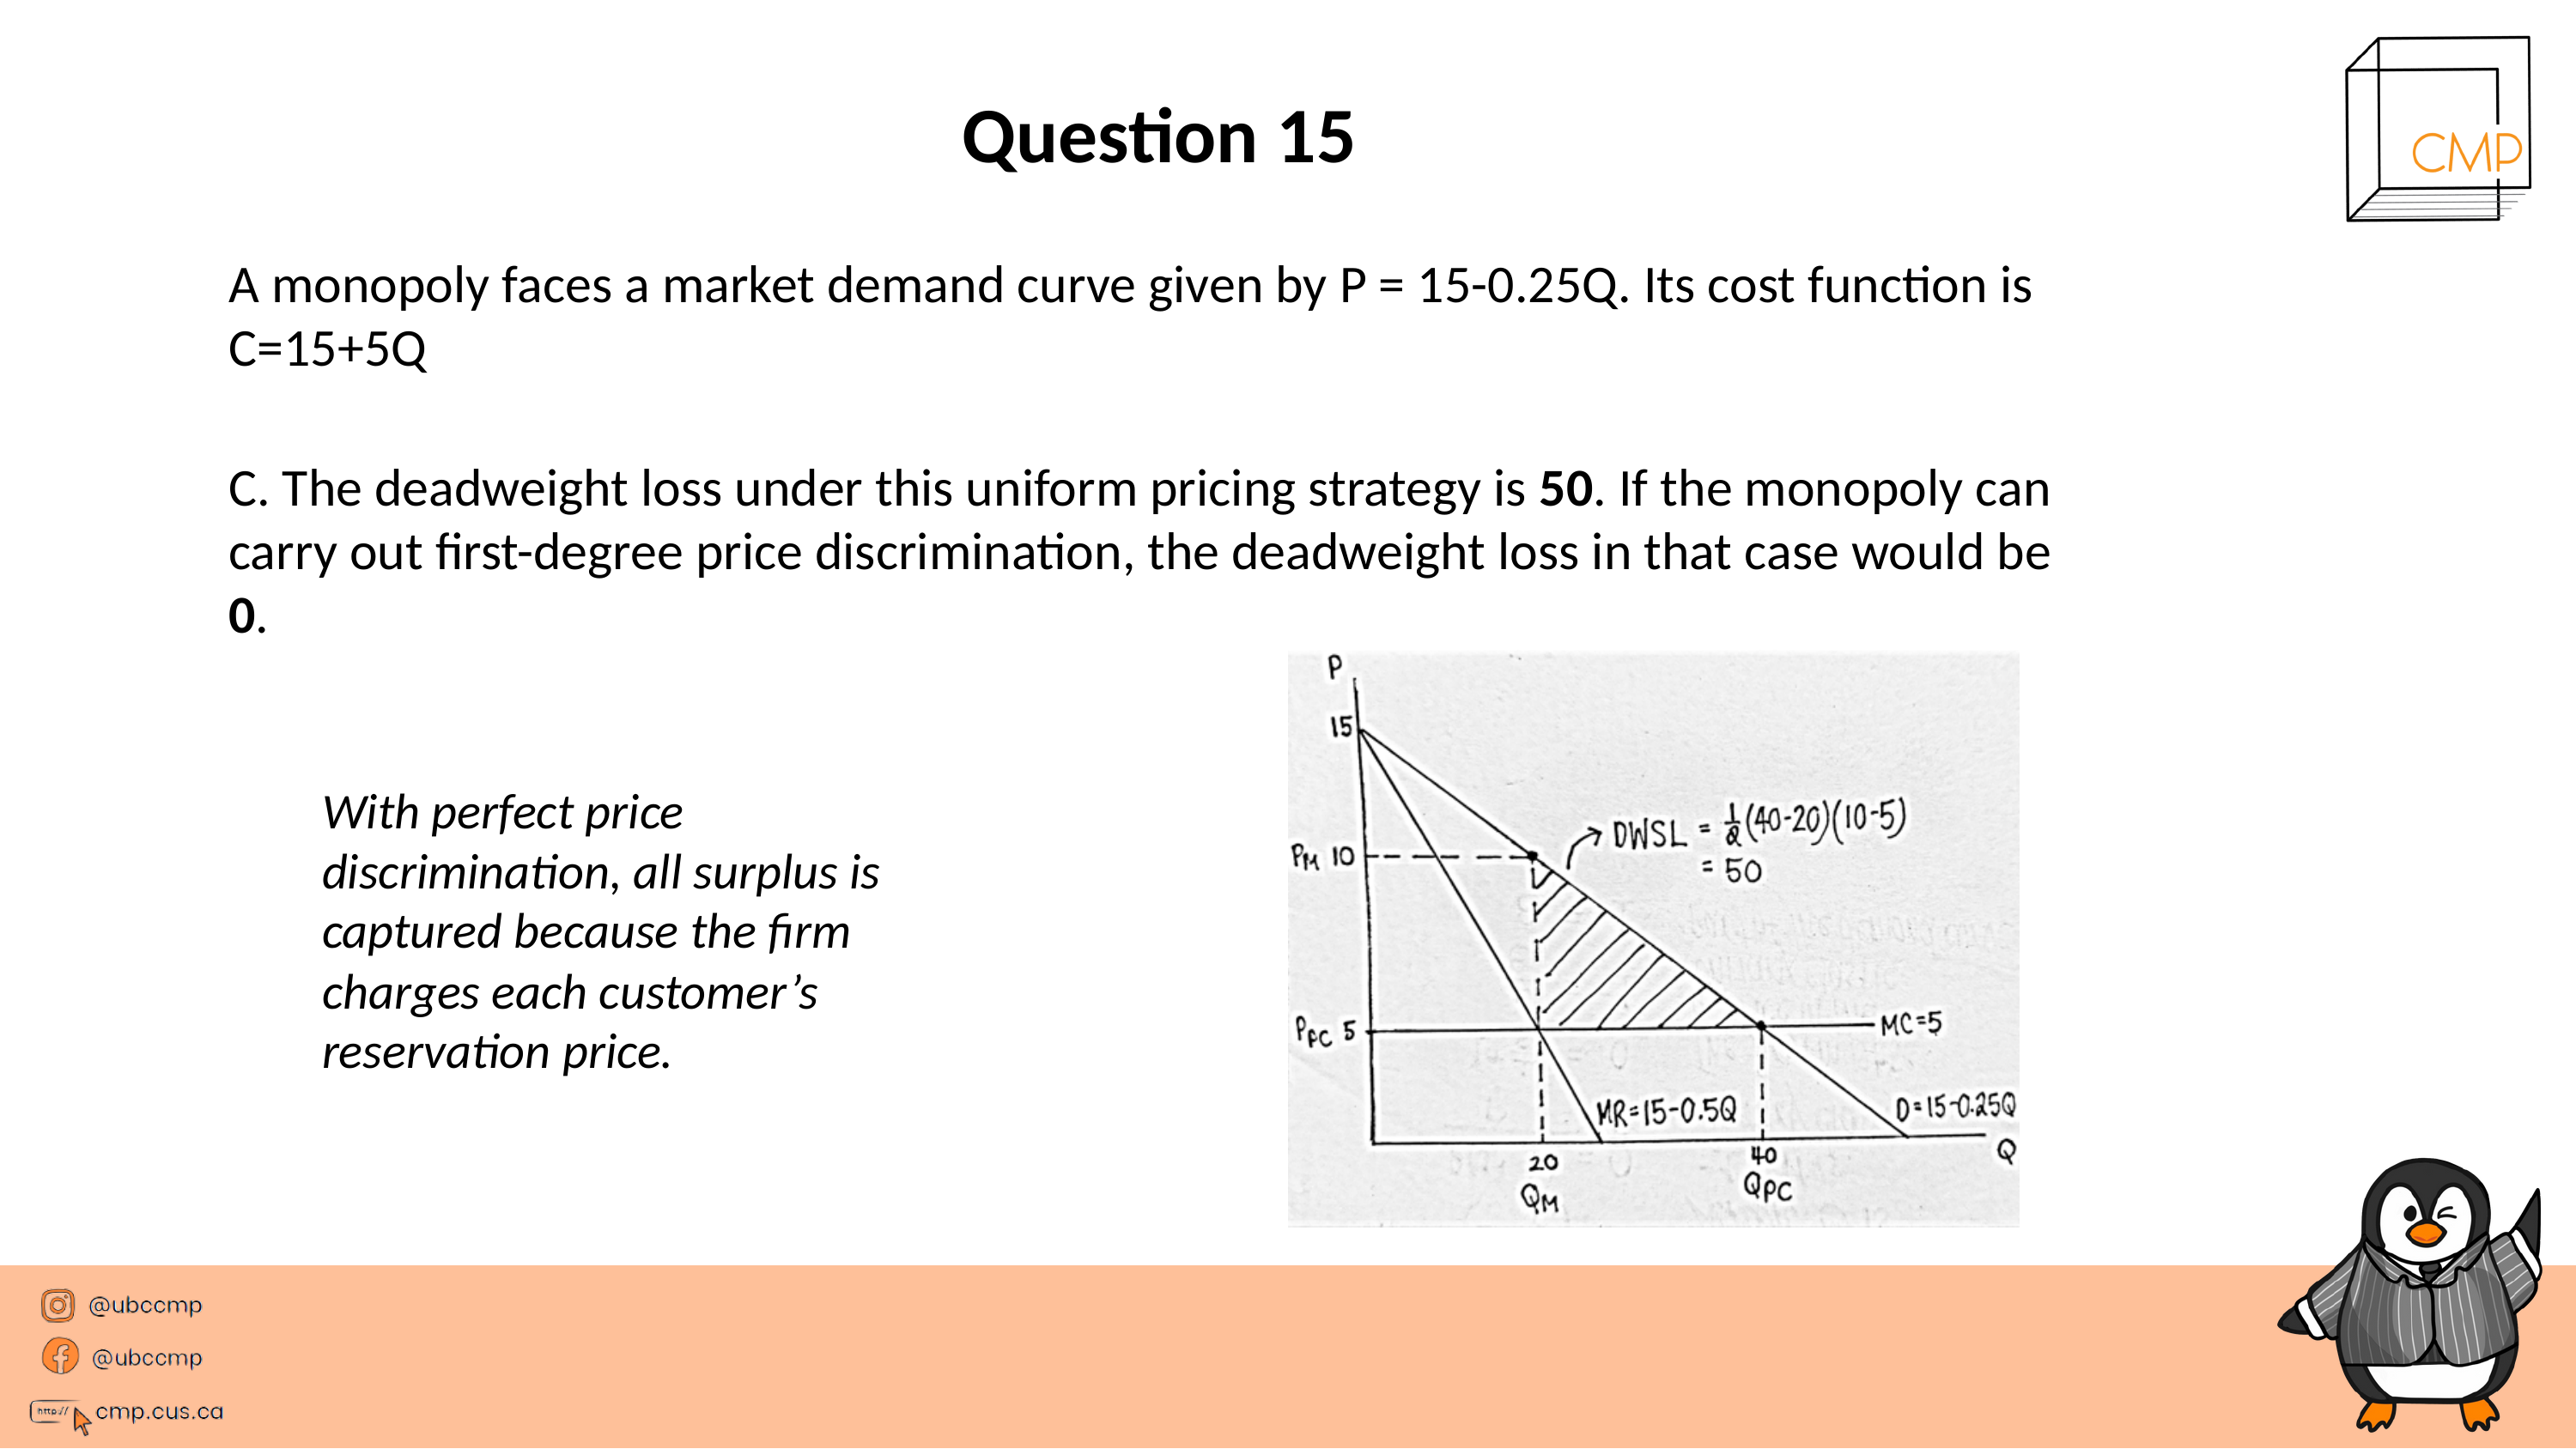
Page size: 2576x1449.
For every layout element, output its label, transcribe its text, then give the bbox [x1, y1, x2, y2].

picture [15, 1276, 258, 1442]
picture [2232, 1003, 2576, 1449]
picture [1287, 650, 2020, 1228]
picture [2233, 0, 2576, 337]
text_box A monopoly faces a market demand curve given by P = 15-0.25Q. Its cost function is C=15+5Q C. The deadweight loss under this uniform pricing strategy is 50. If the monopoly can carry out first-degree price discrimination, the deadweight loss in that case would be 0. [198, 242, 2102, 654]
text_box With perfect price discrimination, all surplus is captured because the firm charges each customer’s reservation price. [309, 772, 1005, 1085]
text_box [0, 1245, 2227, 1449]
text_box Question 15 [570, 50, 1730, 212]
